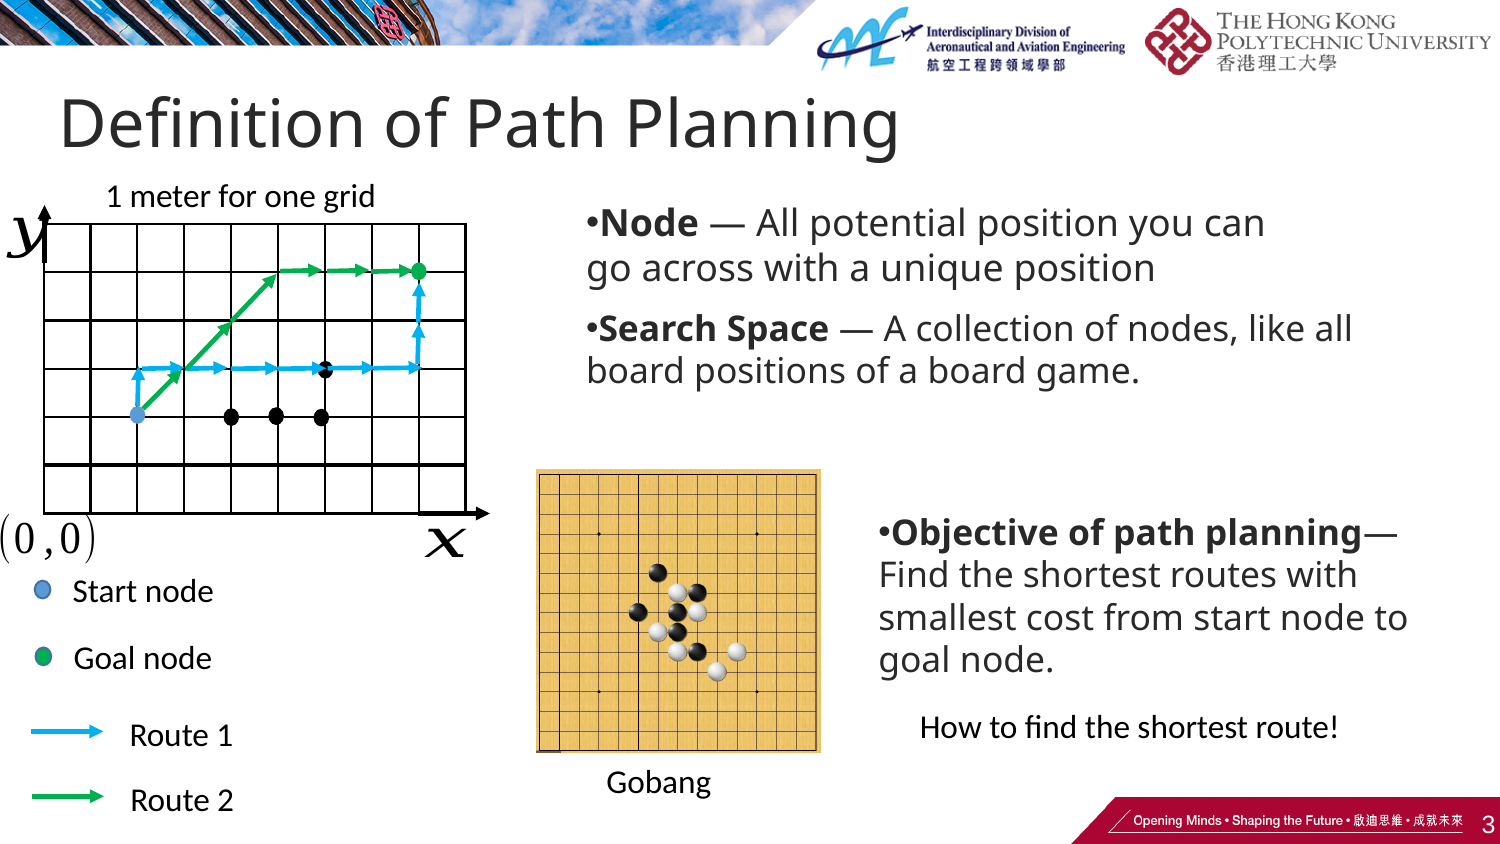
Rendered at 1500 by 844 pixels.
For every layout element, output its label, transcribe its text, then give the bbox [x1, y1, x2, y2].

text_box [183, 271, 230, 320]
text_box [371, 465, 418, 515]
text_box [43, 223, 90, 271]
title Definition of Path Planning [43, 83, 1456, 169]
text_box [318, 359, 334, 368]
text_box [371, 273, 418, 320]
text_box [90, 271, 136, 320]
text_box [231, 273, 277, 322]
text_box [371, 320, 417, 366]
text_box [90, 368, 136, 416]
picture [92, 0, 99, 7]
text_box [183, 369, 230, 416]
text_box 1 meter for one grid [90, 166, 408, 221]
text_box [90, 223, 136, 271]
text_box [420, 271, 467, 320]
text_box Search Space — A collection of nodes, like all board positions of a board game. [571, 298, 1432, 399]
text_box [324, 320, 371, 365]
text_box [142, 369, 182, 409]
text_box [43, 416, 90, 465]
text_box [136, 223, 183, 271]
text_box How to find the shortest route! [904, 697, 1391, 753]
text_box [183, 416, 230, 465]
text_box [418, 223, 467, 271]
text_box Goal node [58, 628, 232, 684]
text_box [371, 416, 418, 465]
text_box [371, 223, 418, 269]
text_box [232, 322, 277, 366]
text_box [230, 223, 277, 271]
text_box [136, 465, 183, 515]
text_box [324, 223, 371, 271]
text_box [410, 261, 428, 282]
text_box [43, 271, 90, 320]
text_box [418, 320, 467, 368]
text_box Gobang [591, 753, 765, 808]
text_box [277, 320, 324, 366]
text_box [277, 416, 324, 465]
text_box [324, 271, 371, 320]
picture [0, 0, 1500, 844]
text_box [43, 368, 90, 416]
slide_number 3 [1353, 804, 1500, 842]
text_box [277, 271, 324, 320]
text_box Route 1 [114, 706, 289, 761]
text_box [183, 223, 230, 271]
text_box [186, 321, 232, 369]
text_box [128, 405, 147, 425]
text_box [324, 465, 371, 515]
text_box [312, 407, 331, 428]
text_box [43, 320, 90, 368]
text_box [324, 371, 371, 416]
text_box [183, 320, 229, 367]
text_box [183, 465, 230, 515]
text_box [277, 223, 324, 271]
text_box [90, 465, 136, 515]
text_box [34, 646, 53, 667]
text_box [317, 369, 335, 380]
text_box [136, 320, 183, 368]
text_box [418, 416, 467, 465]
text_box [230, 465, 277, 515]
text_box [43, 465, 90, 515]
text_box [418, 465, 467, 511]
text_box [371, 370, 418, 416]
text_box [277, 465, 324, 515]
text_box [230, 416, 277, 465]
text_box [136, 271, 183, 320]
text_box [90, 416, 136, 465]
text_box [324, 416, 371, 465]
text_box [277, 371, 324, 416]
text_box [418, 368, 467, 416]
text_box [146, 369, 183, 416]
text_box Objective of path planning— Find the shortest routes with smallest cost from start node to goal node. [863, 502, 1432, 688]
text_box Start node [57, 561, 232, 617]
text_box [230, 370, 277, 416]
text_box [267, 406, 286, 427]
text_box [136, 416, 183, 465]
text_box [33, 579, 52, 600]
text_box Route 2 [115, 770, 289, 826]
text_box [222, 407, 241, 428]
text_box [90, 320, 136, 368]
